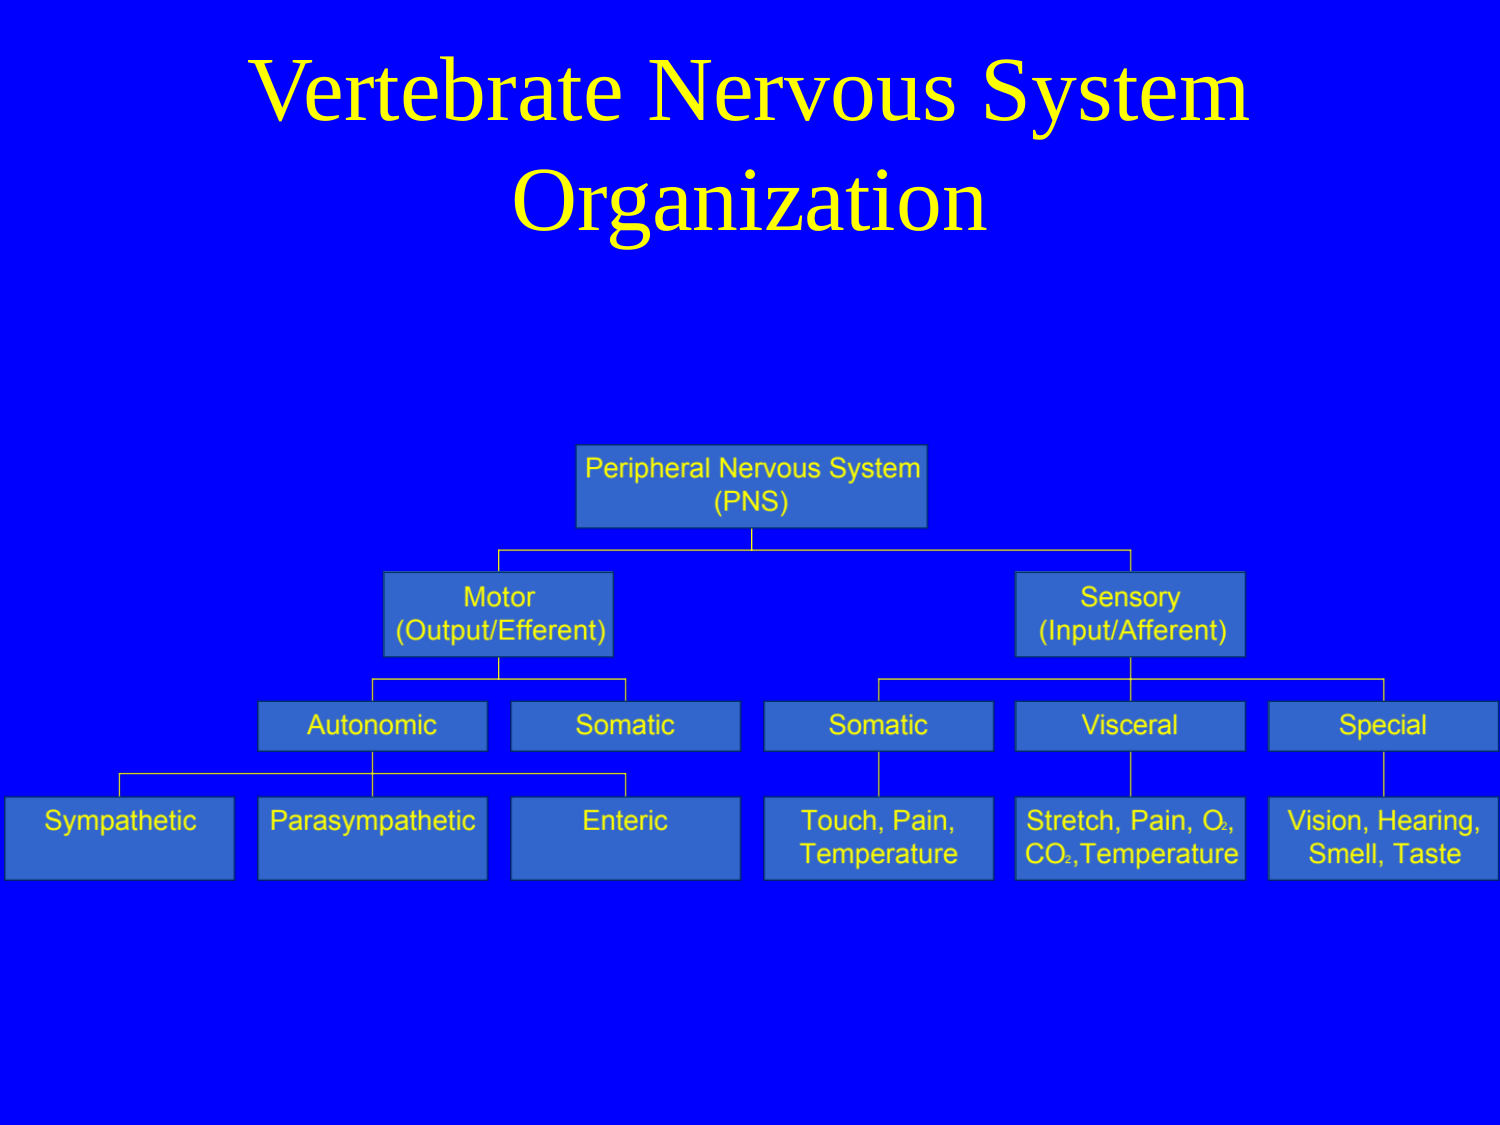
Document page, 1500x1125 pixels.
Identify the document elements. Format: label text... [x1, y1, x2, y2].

title Vertebrate Nervous System Organization [112, 99, 1388, 288]
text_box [0, 440, 1500, 885]
